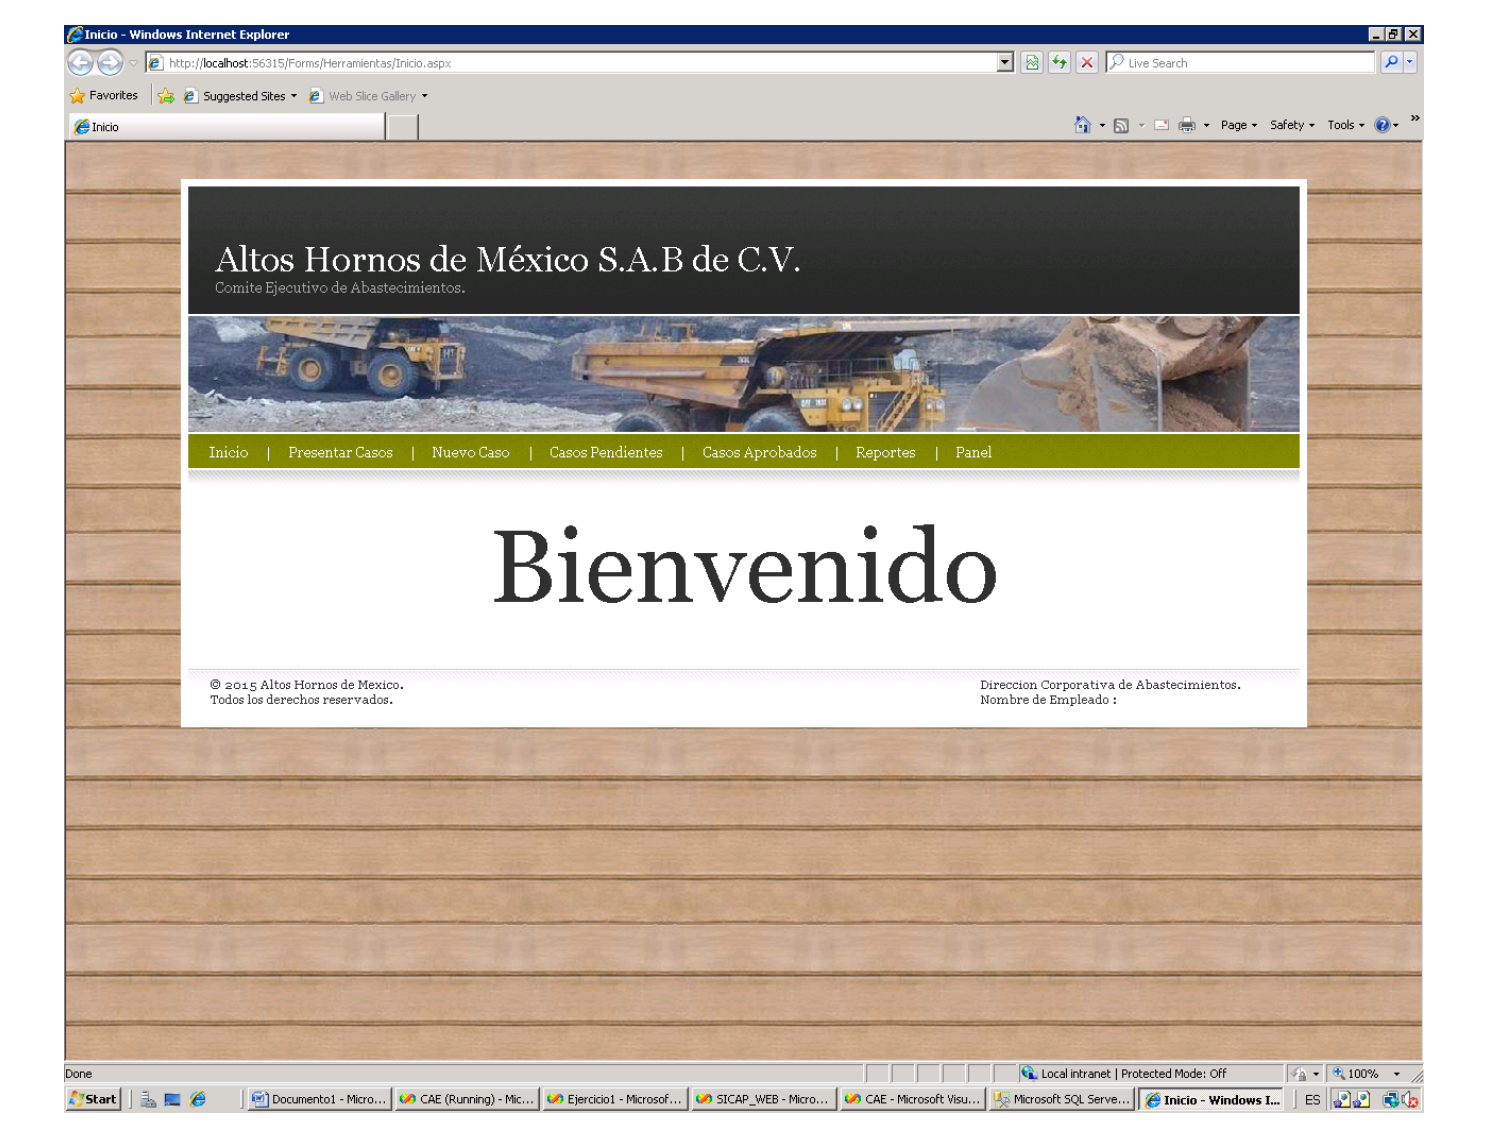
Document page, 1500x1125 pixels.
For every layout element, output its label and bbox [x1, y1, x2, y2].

picture [64, 25, 1424, 1113]
